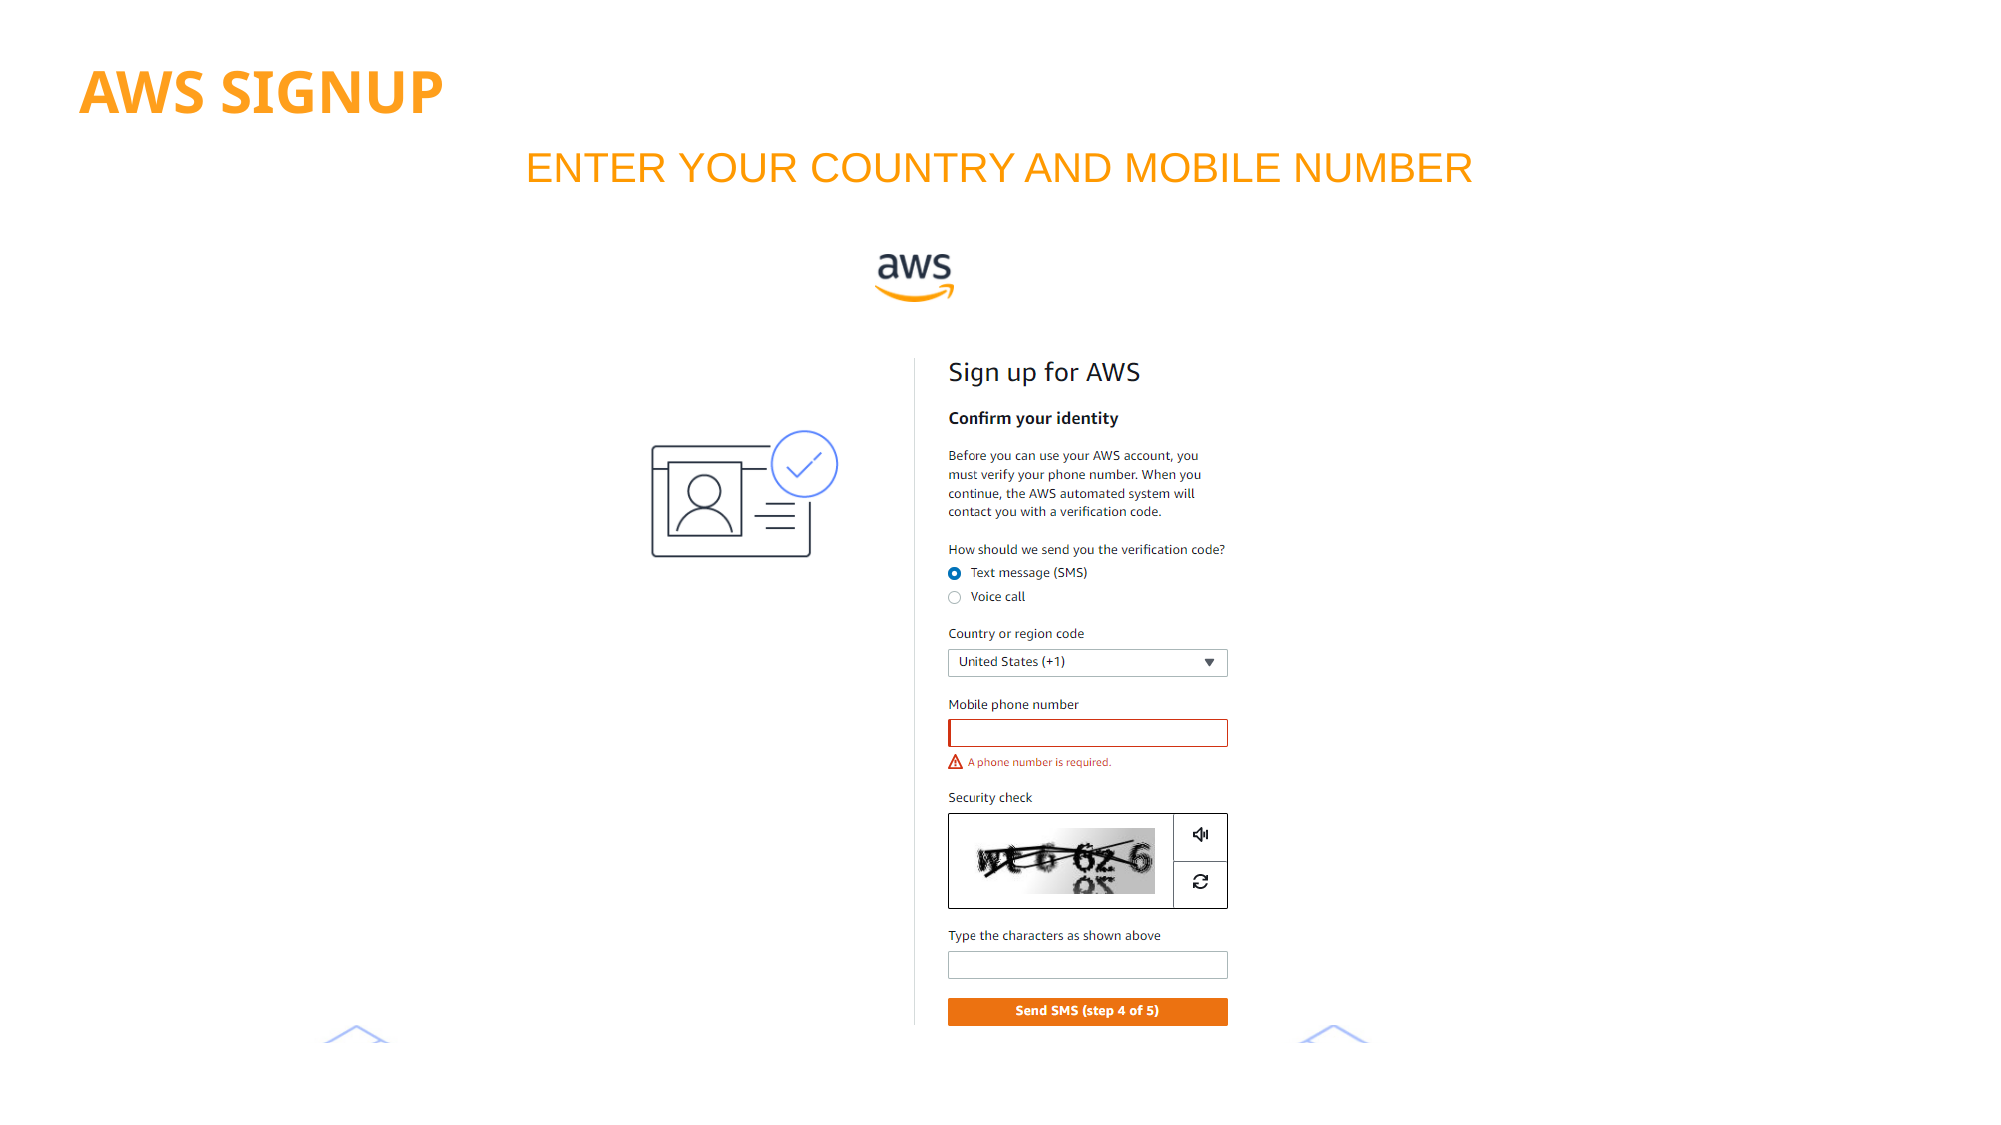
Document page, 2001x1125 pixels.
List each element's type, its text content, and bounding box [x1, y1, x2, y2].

text_box ENTER YOUR COUNTRY AND MOBILE NUMBER [264, 133, 1736, 191]
text_box AWS SIGNUP [64, 47, 1677, 133]
picture [190, 191, 1760, 1043]
